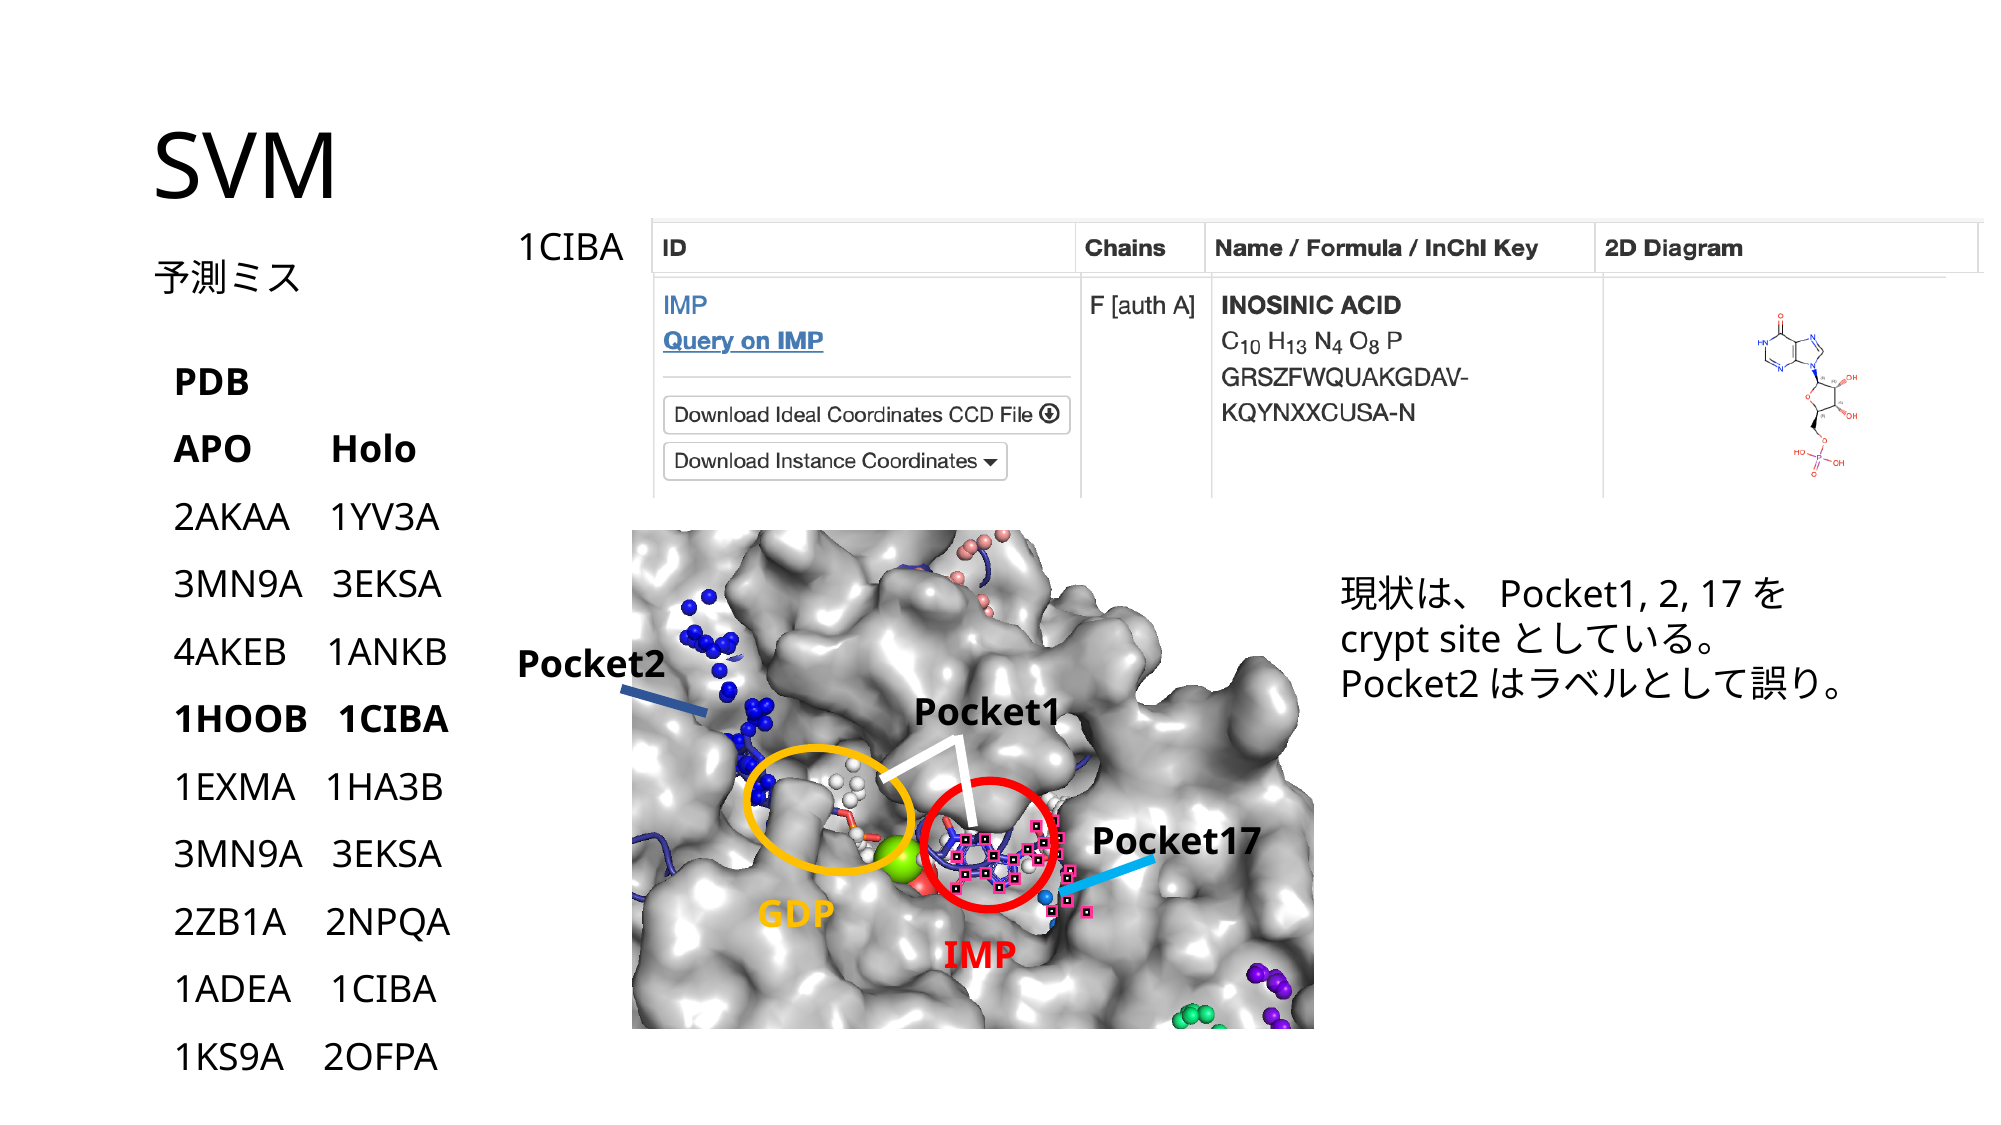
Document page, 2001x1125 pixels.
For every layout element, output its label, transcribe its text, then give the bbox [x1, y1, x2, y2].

text_box 1CIBA [502, 215, 639, 275]
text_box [881, 738, 956, 780]
text_box 現状は、Pocket1, 2, 17をcrypt siteとしている。 Pocket2はラベルとして誤り。 [1325, 562, 1893, 713]
text_box Pocket2 [501, 632, 632, 693]
title SVM [137, 59, 1863, 278]
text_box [620, 688, 707, 714]
picture [632, 530, 1314, 1029]
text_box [1059, 858, 1155, 893]
text_box PDB APO Holo 2AKAA 1YV3A 3MN9A 3EKSA 4AKEB 1ANKB 1HOOB 1CIBA 1EXMA 1HA3B 3MN9A 3EKSA 2ZB1A 2NPQA 1ADEA 1CIBA 1KS9A 2OFPA [158, 327, 543, 1085]
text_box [958, 735, 974, 827]
text_box 予測ミス [138, 246, 319, 307]
picture [639, 218, 1984, 498]
